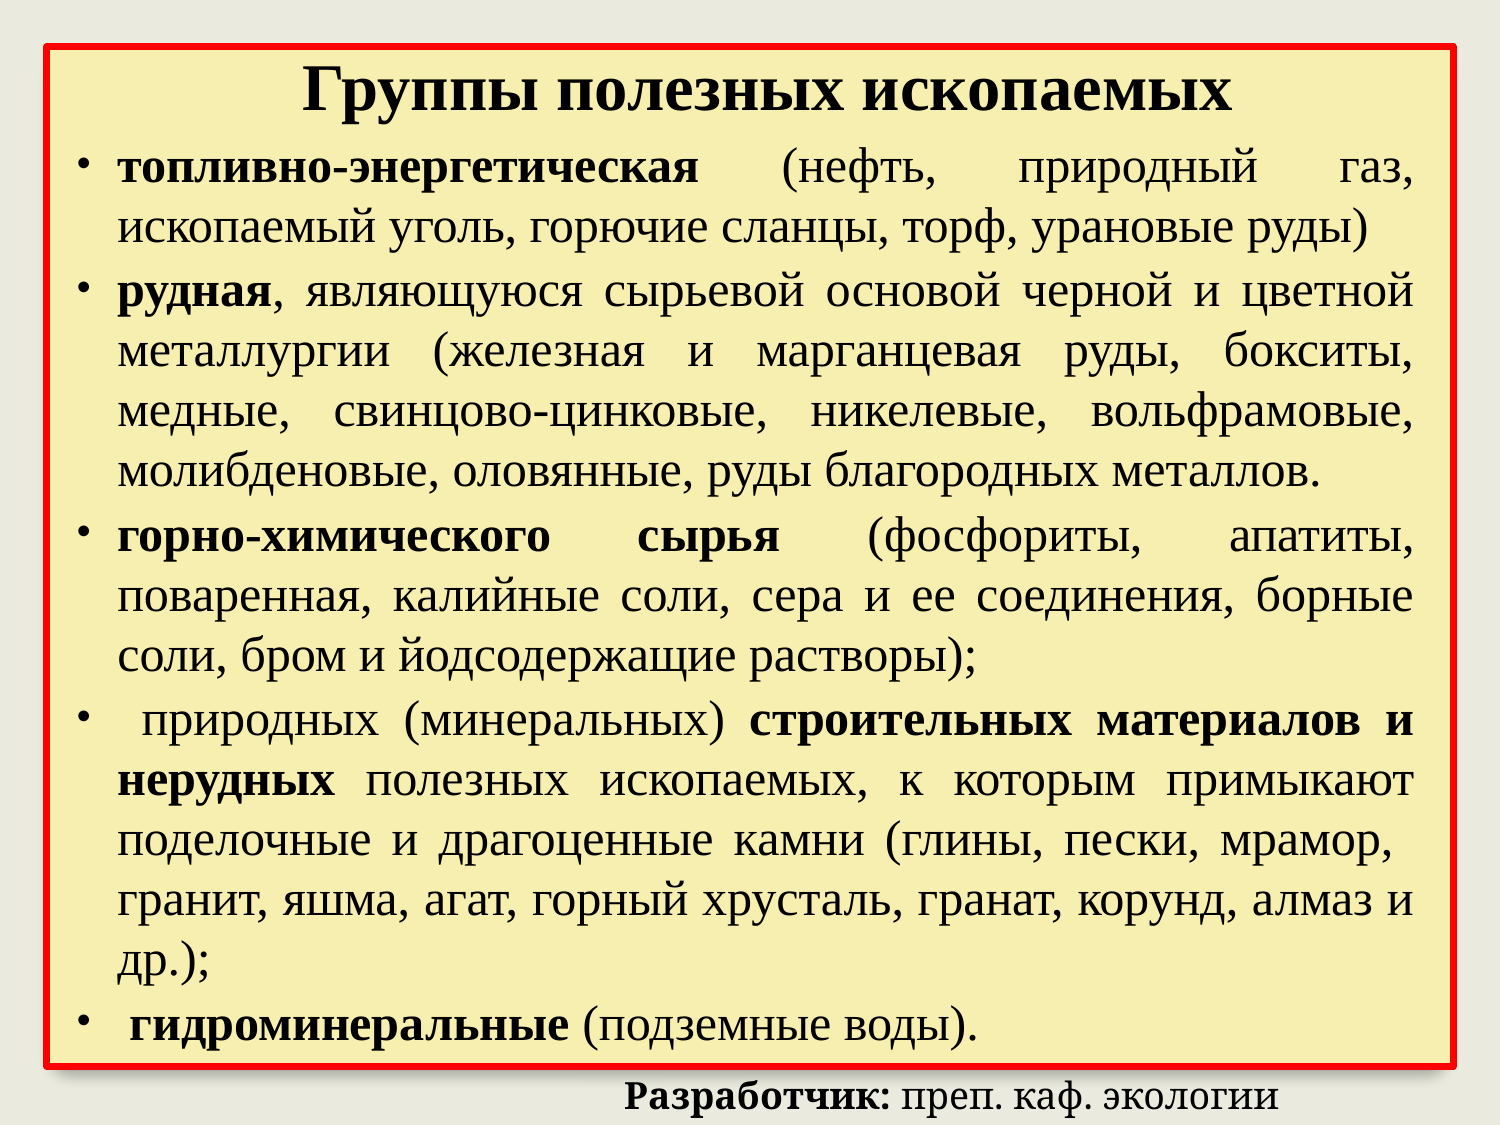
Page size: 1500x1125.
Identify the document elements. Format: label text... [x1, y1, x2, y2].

list топливно-энергетическая (нефть, природный газ, ископаемый уголь, горючие сланцы, торф, урановые руды) рудная, являющуюся сырьевой основой черной и цветной металлургии (железная и марганцевая руды, бокситы, медные, свинцово-цинковые, никелевые, вольфрамовые, молибденовые, оловянные, руды благородных металлов. горно-химического сырья (фосфориты, апатиты, поваренная, калийные соли, сера и ее соединения, борные соли, бром и йодсодержащие растворы); природных (минеральных) строительных материалов и нерудных полезных ископаемых, к которым примыкают поделочные и драгоценные камни (глины, пески, мрамор, гранит, яшма, агат, горный хрусталь, гранат, корунд, алмаз и др.); гидроминеральные (подземные воды). [46, 117, 1430, 1067]
text_box Разработчик: преп. каф. экологии Кирвель П.И. [609, 1064, 1443, 1125]
text_box [43, 43, 1457, 1070]
title Группы полезных ископаемых [93, 70, 1444, 131]
